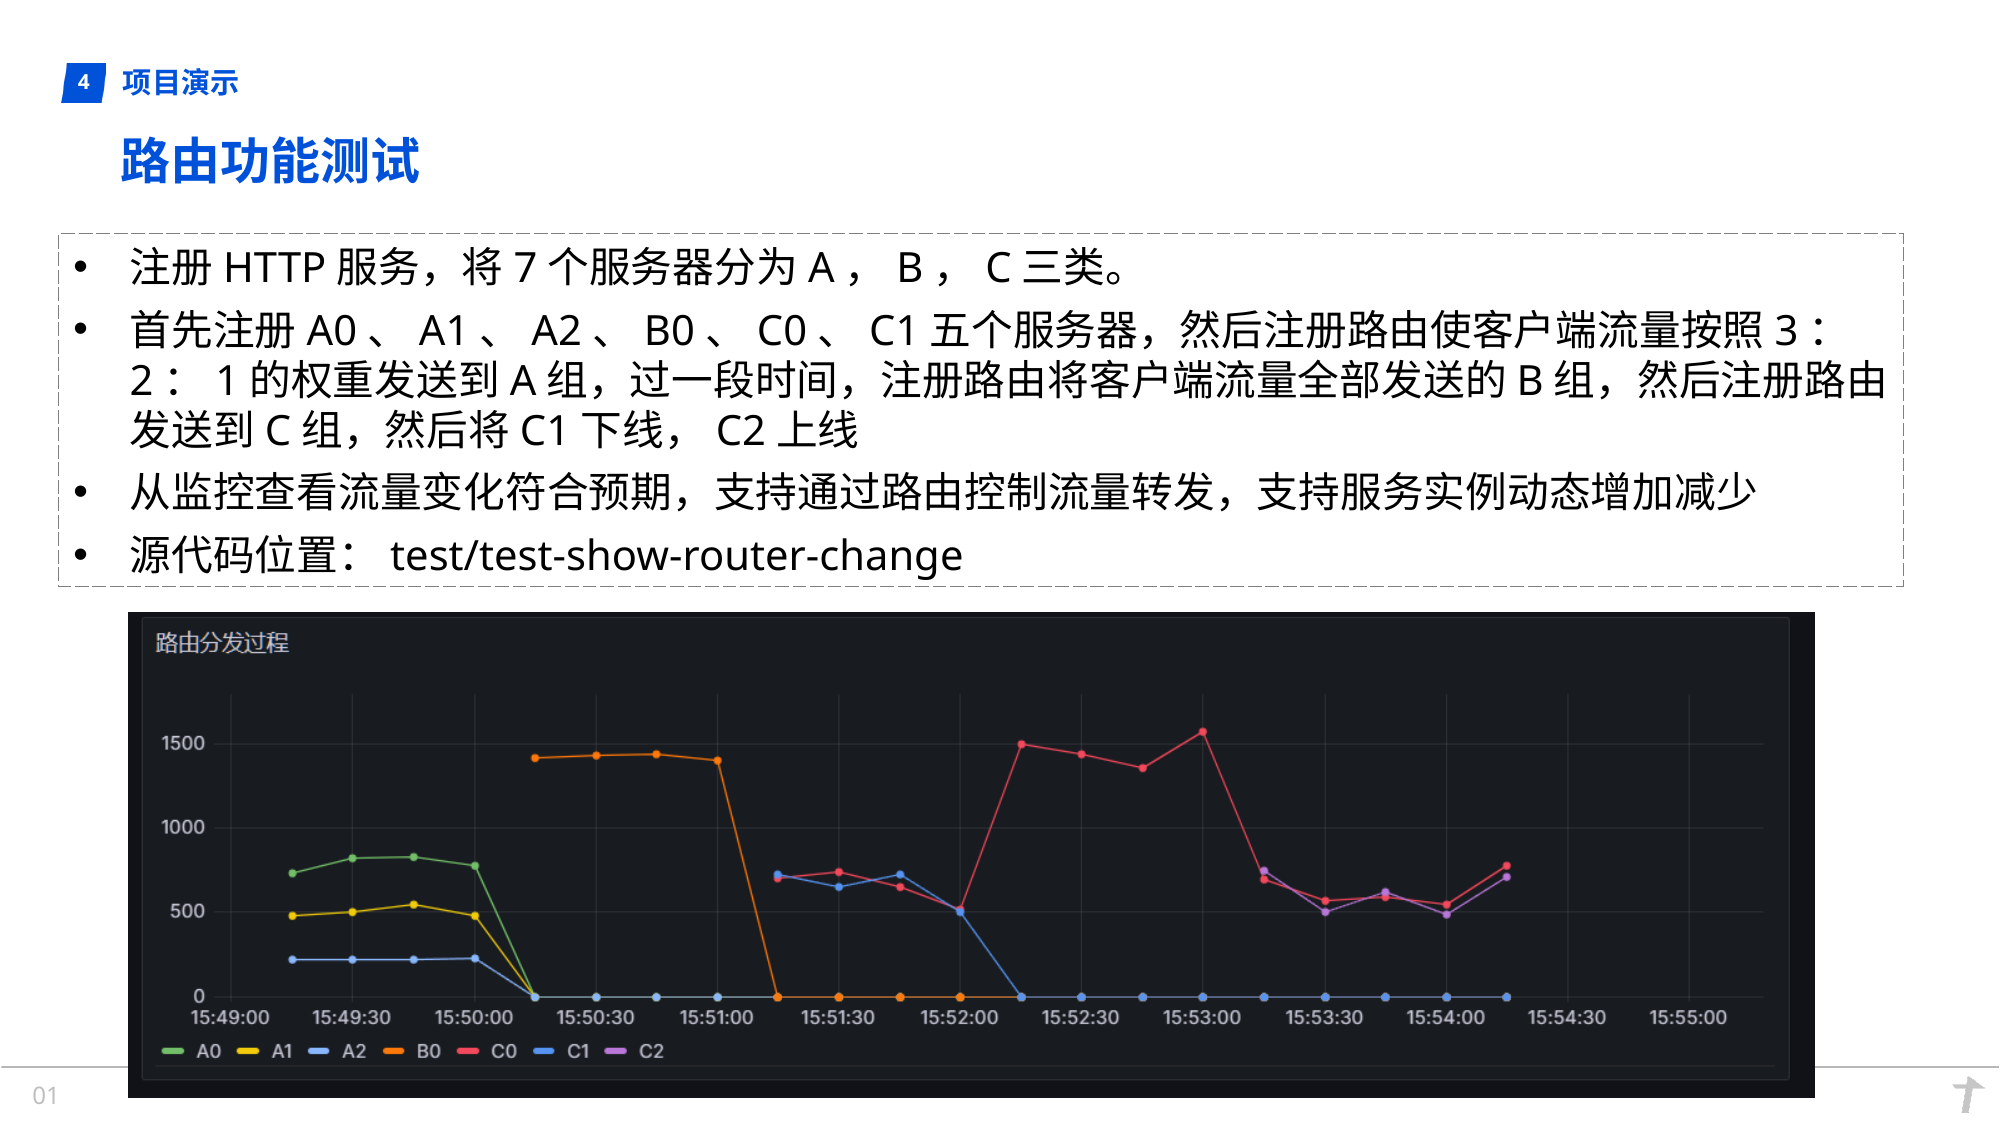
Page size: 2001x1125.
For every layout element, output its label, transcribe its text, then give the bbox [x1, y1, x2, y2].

text_box 01 [17, 1076, 76, 1119]
text_box 路由功能测试 [106, 121, 875, 197]
picture [60, 63, 106, 103]
picture [0, 612, 2000, 1113]
text_box 项目演示 [108, 57, 356, 108]
text_box 注册HTTP服务，将7个服务器分为A，B，C三类。 首先注册A0、A1、A2、B0、C0、C1五个服务器，然后注册路由使客户端流量按照3：2：1的权重发送到A组，过一段时间，注册路由将客户端流量全部发送的B组，然后注册路由发送到C组，然后将C1下线，C2上线 从监控查看流量变化符合预期，支持通过路由控制流量转发，支持服务实例动态增加减少 源代码位置：test/test-show-router-change [58, 233, 1904, 587]
